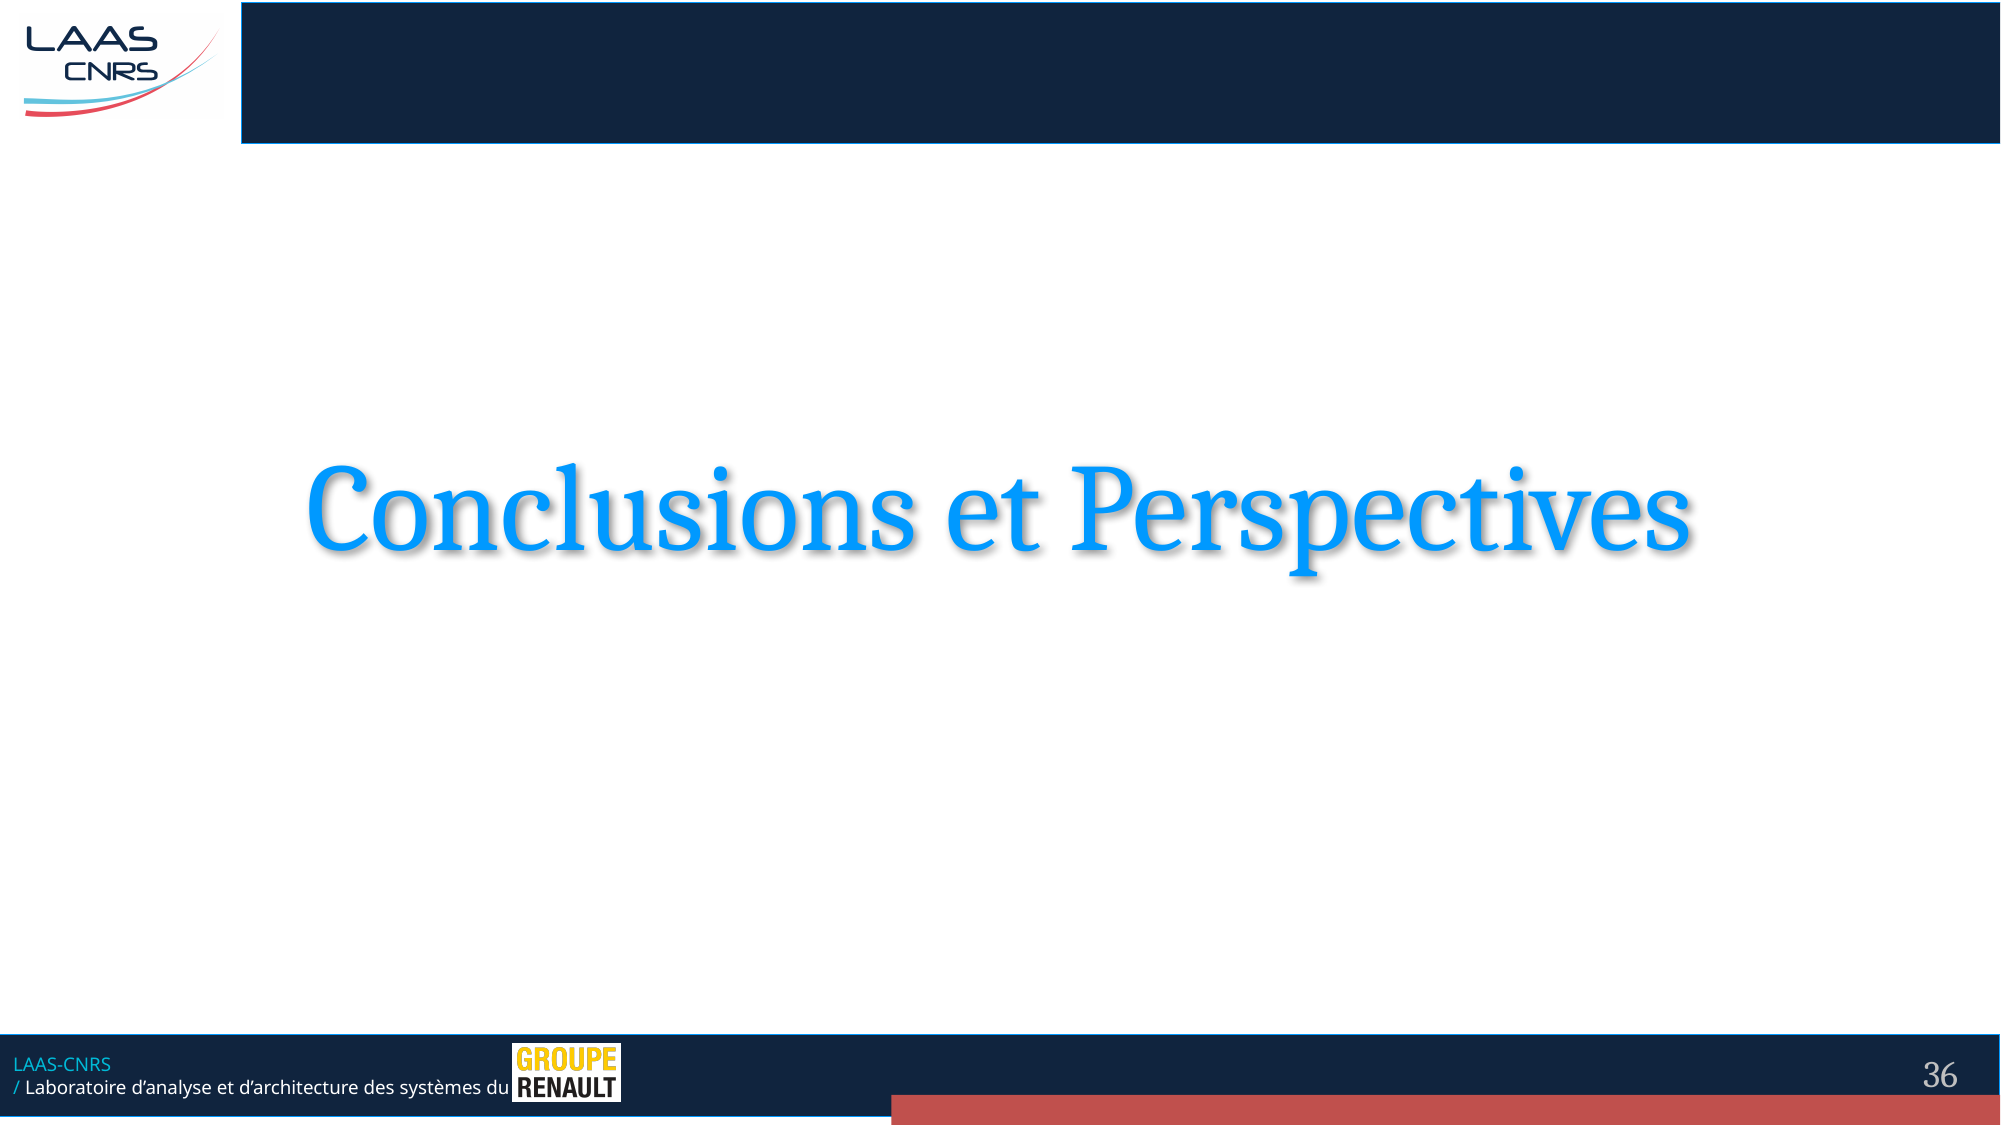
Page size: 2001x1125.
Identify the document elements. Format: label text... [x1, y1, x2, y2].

picture [17, 12, 226, 120]
title Conclusions et Perspectives [249, 184, 1750, 576]
picture [517, 1047, 616, 1098]
